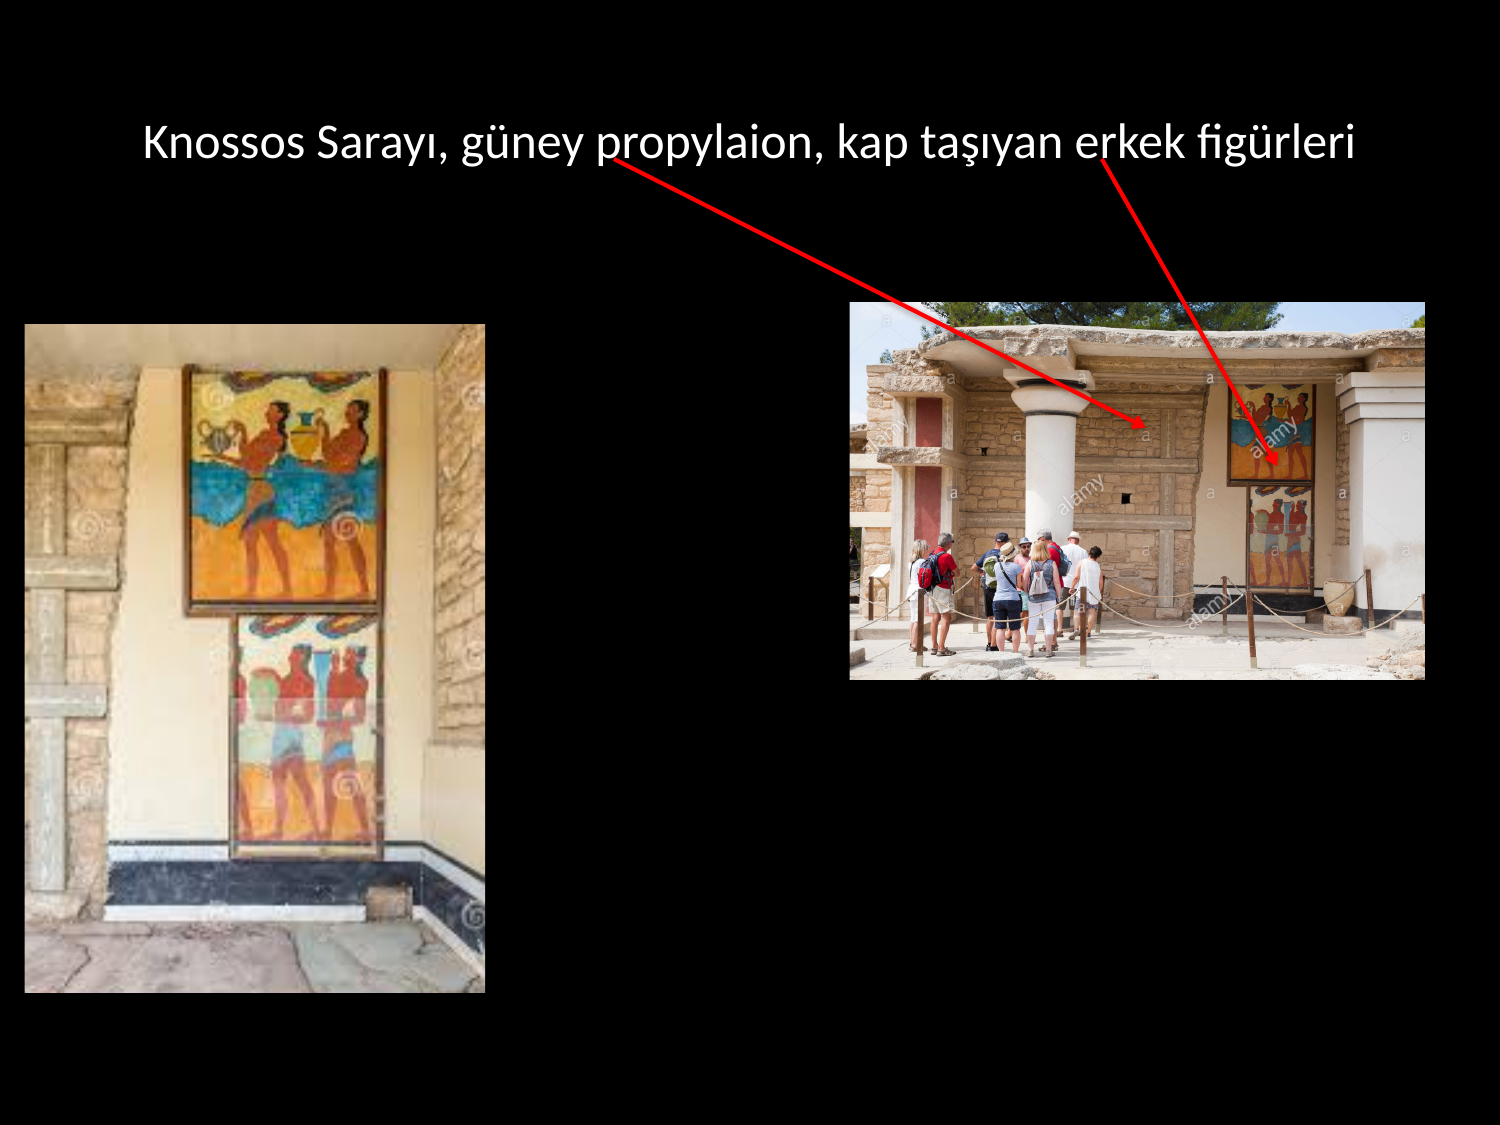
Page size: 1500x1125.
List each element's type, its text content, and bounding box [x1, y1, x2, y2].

title Knossos Sarayı, güney propylaion, kap taşıyan erkek figürleri [75, 45, 1425, 233]
picture [849, 302, 1426, 680]
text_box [613, 158, 1100, 428]
picture [24, 323, 486, 993]
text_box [1101, 158, 1278, 467]
